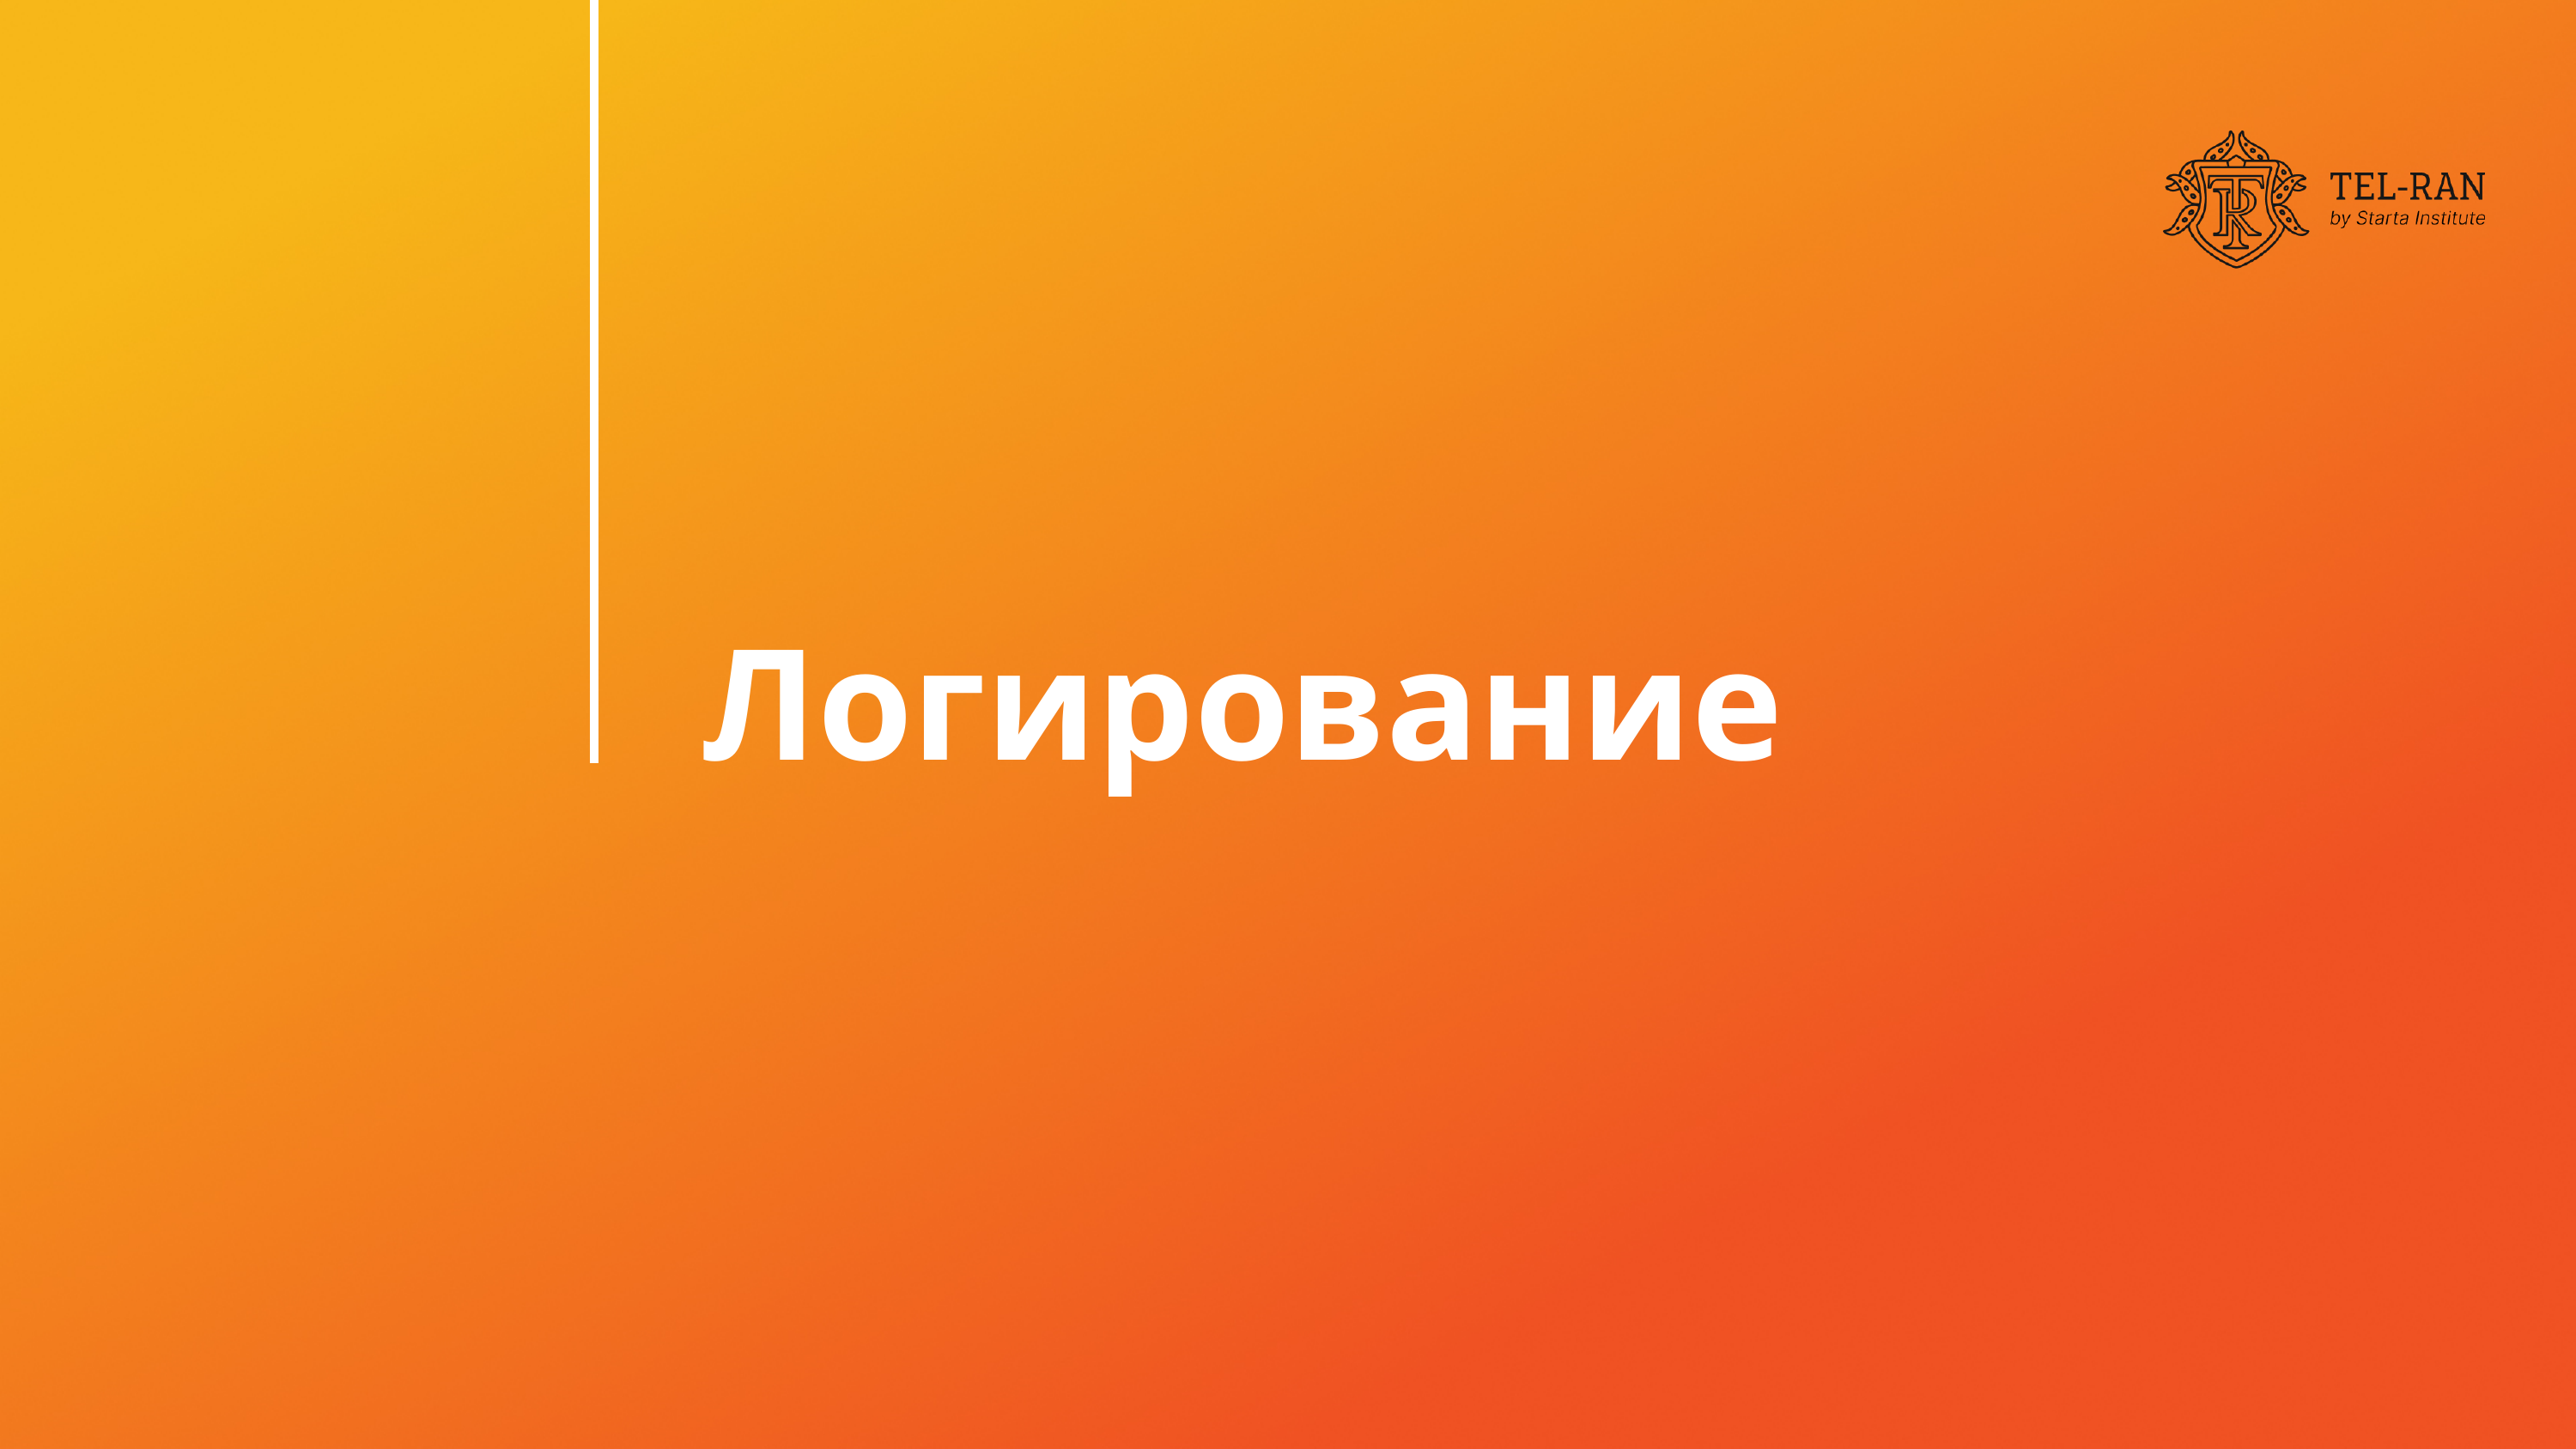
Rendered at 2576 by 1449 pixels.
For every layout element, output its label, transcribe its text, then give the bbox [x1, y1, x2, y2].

picture [0, 0, 2576, 1449]
text_box Логирование [702, 386, 2339, 1034]
